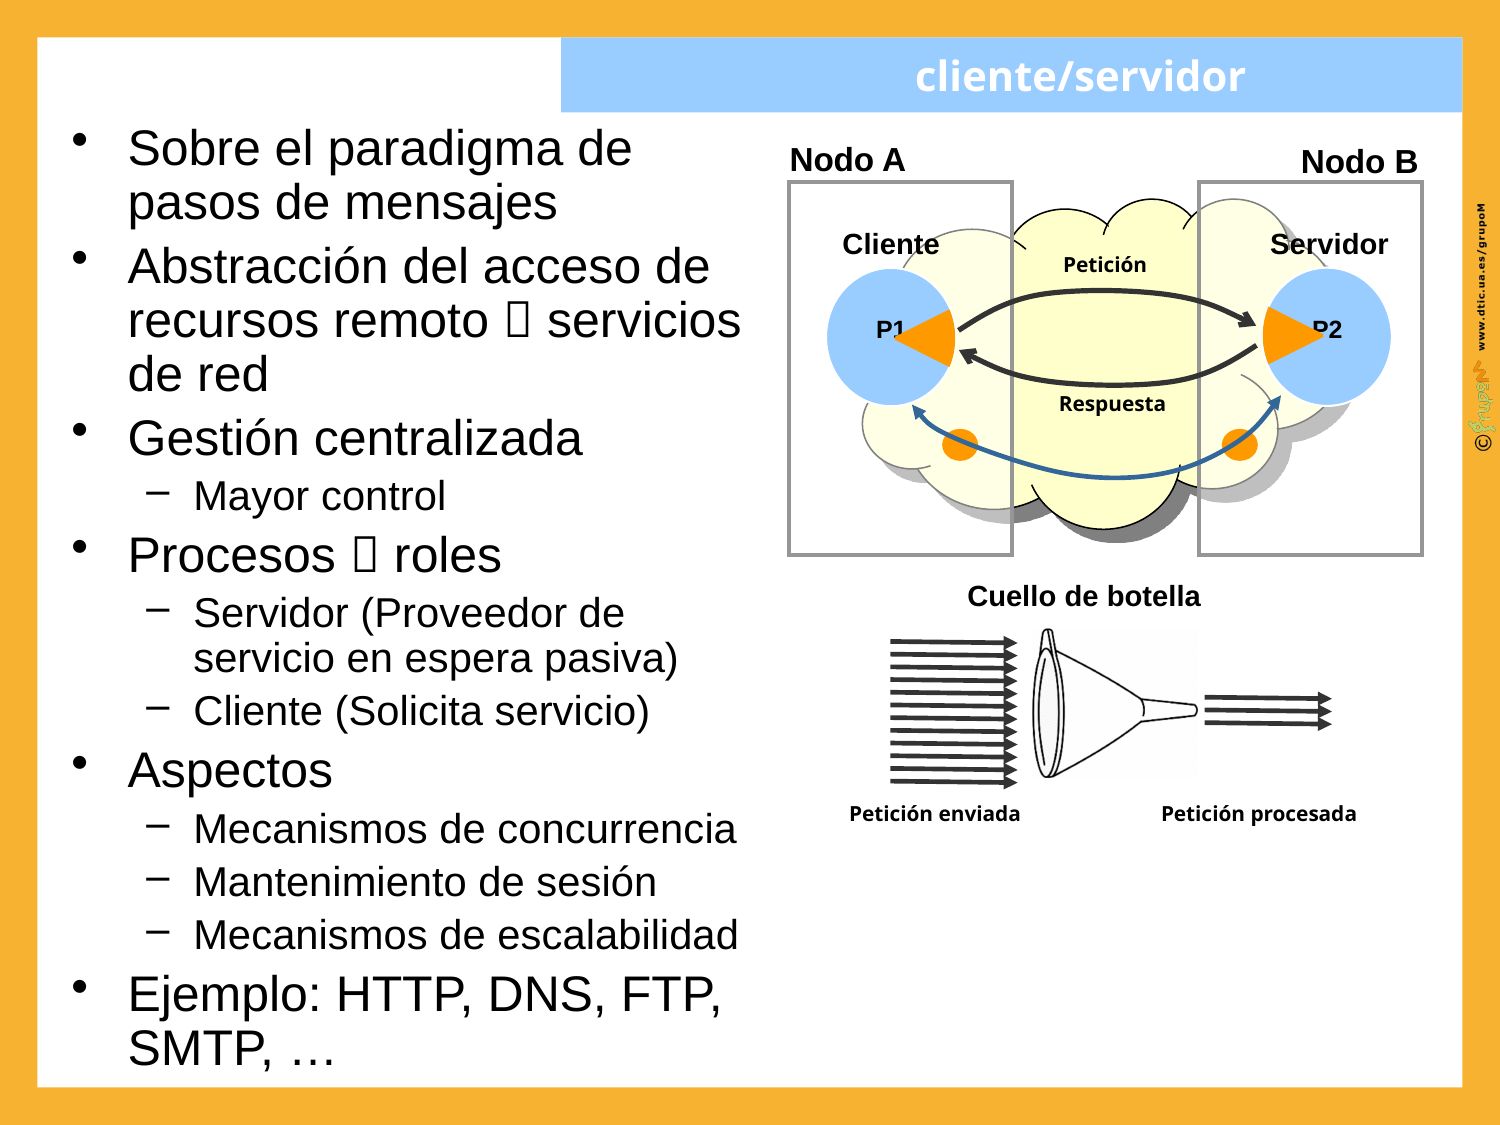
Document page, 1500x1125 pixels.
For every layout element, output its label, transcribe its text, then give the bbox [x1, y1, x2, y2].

picture [1468, 173, 1496, 461]
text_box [785, 569, 1408, 834]
text_box cliente/servidor [702, 42, 1460, 108]
list Sobre el paradigma de pasos de mensajes Abstracción del acceso de recursos remoto  servicios de red Gestión centralizada Mayor control Procesos  roles Servidor (Proveedor de servicio en espera pasiva) Cliente (Solicita servicio) Aspectos Mecanismos de concurrencia Mantenimiento de sesión Mecanismos de escalabilidad Ejemplo: HTTP, DNS, FTP, SMTP, … [56, 114, 787, 1026]
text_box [789, 130, 1423, 556]
